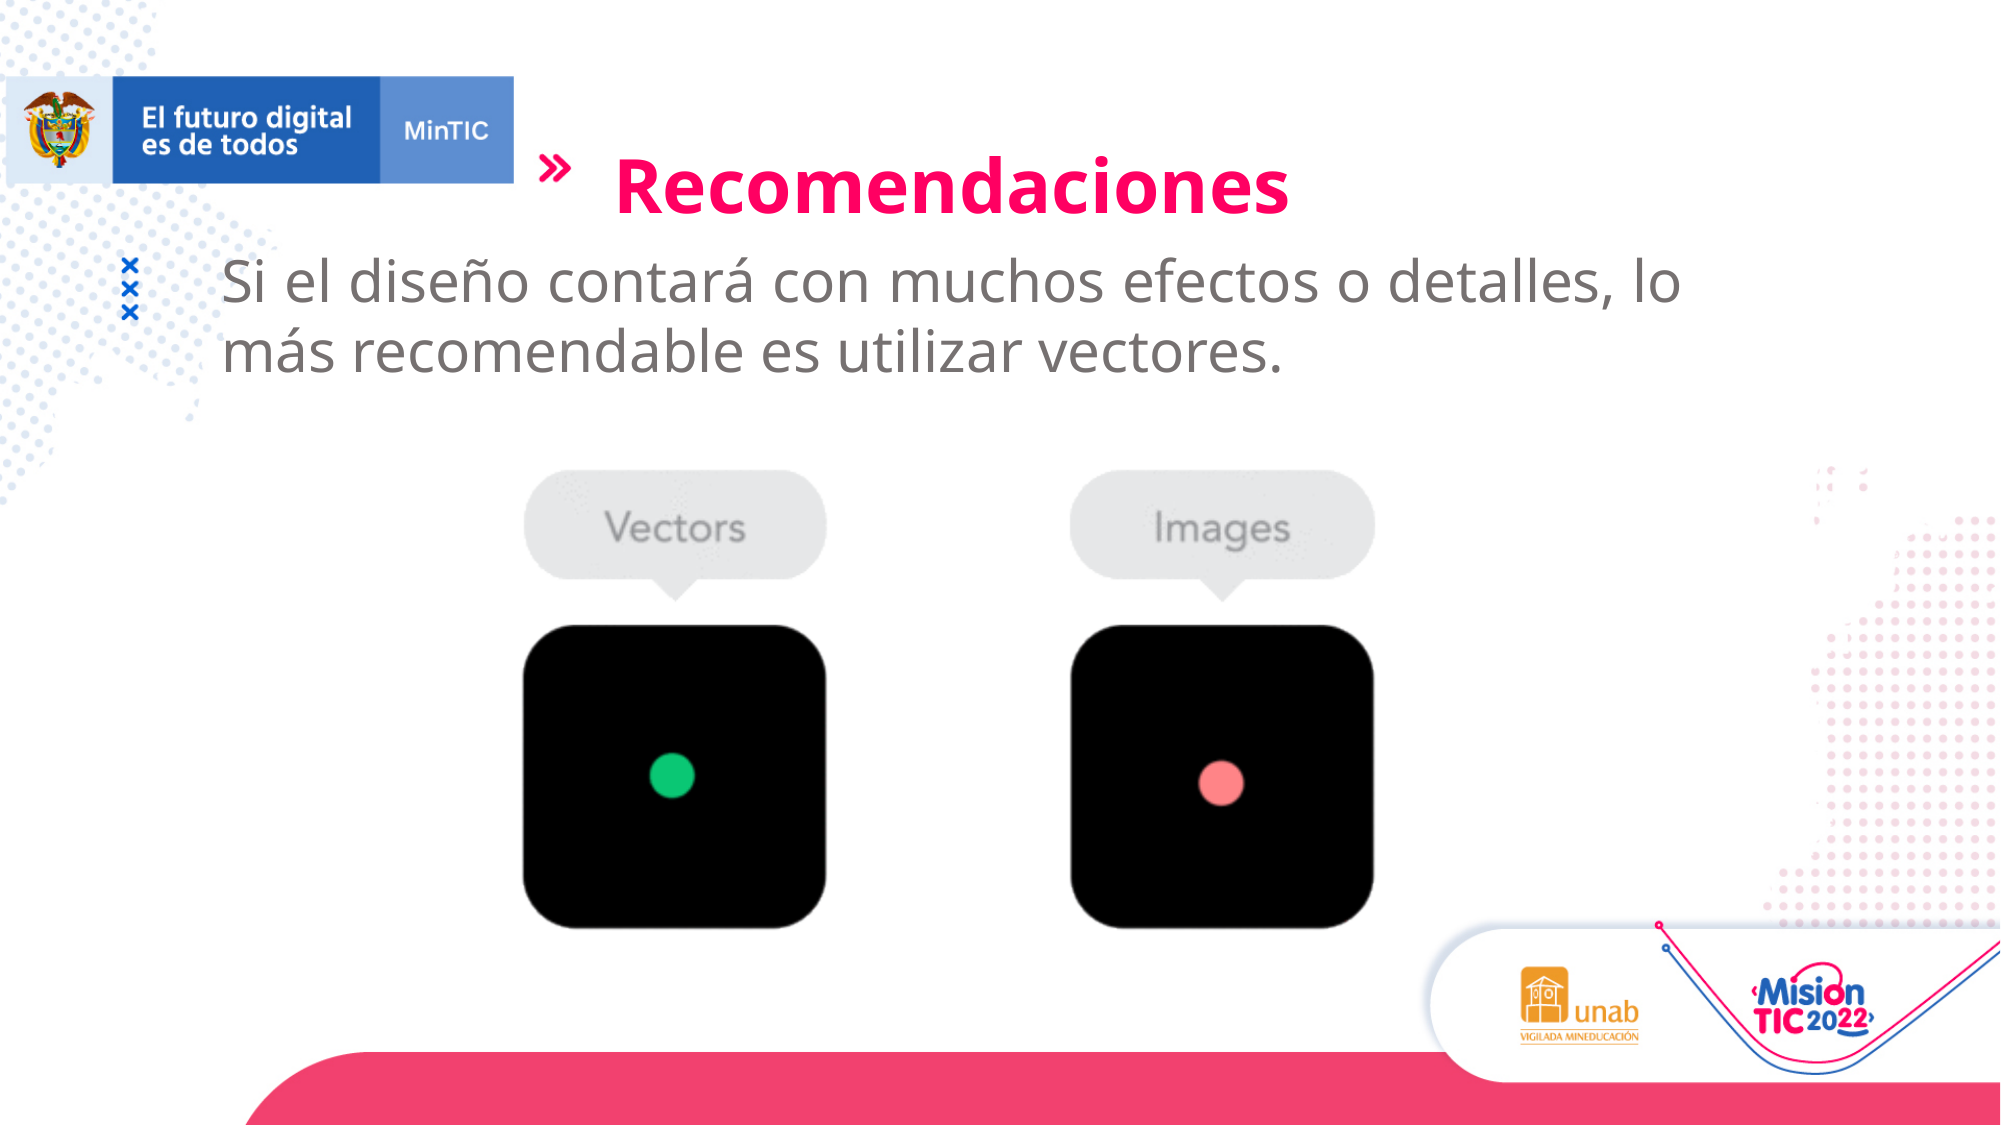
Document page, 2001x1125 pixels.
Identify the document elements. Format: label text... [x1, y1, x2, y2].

text_box Recomendaciones [243, 130, 1661, 236]
picture [0, 0, 2001, 1125]
text_box Si el diseño contará con muchos efectos o detalles, lo más recomendable es utilizar vectores. [206, 236, 1699, 392]
